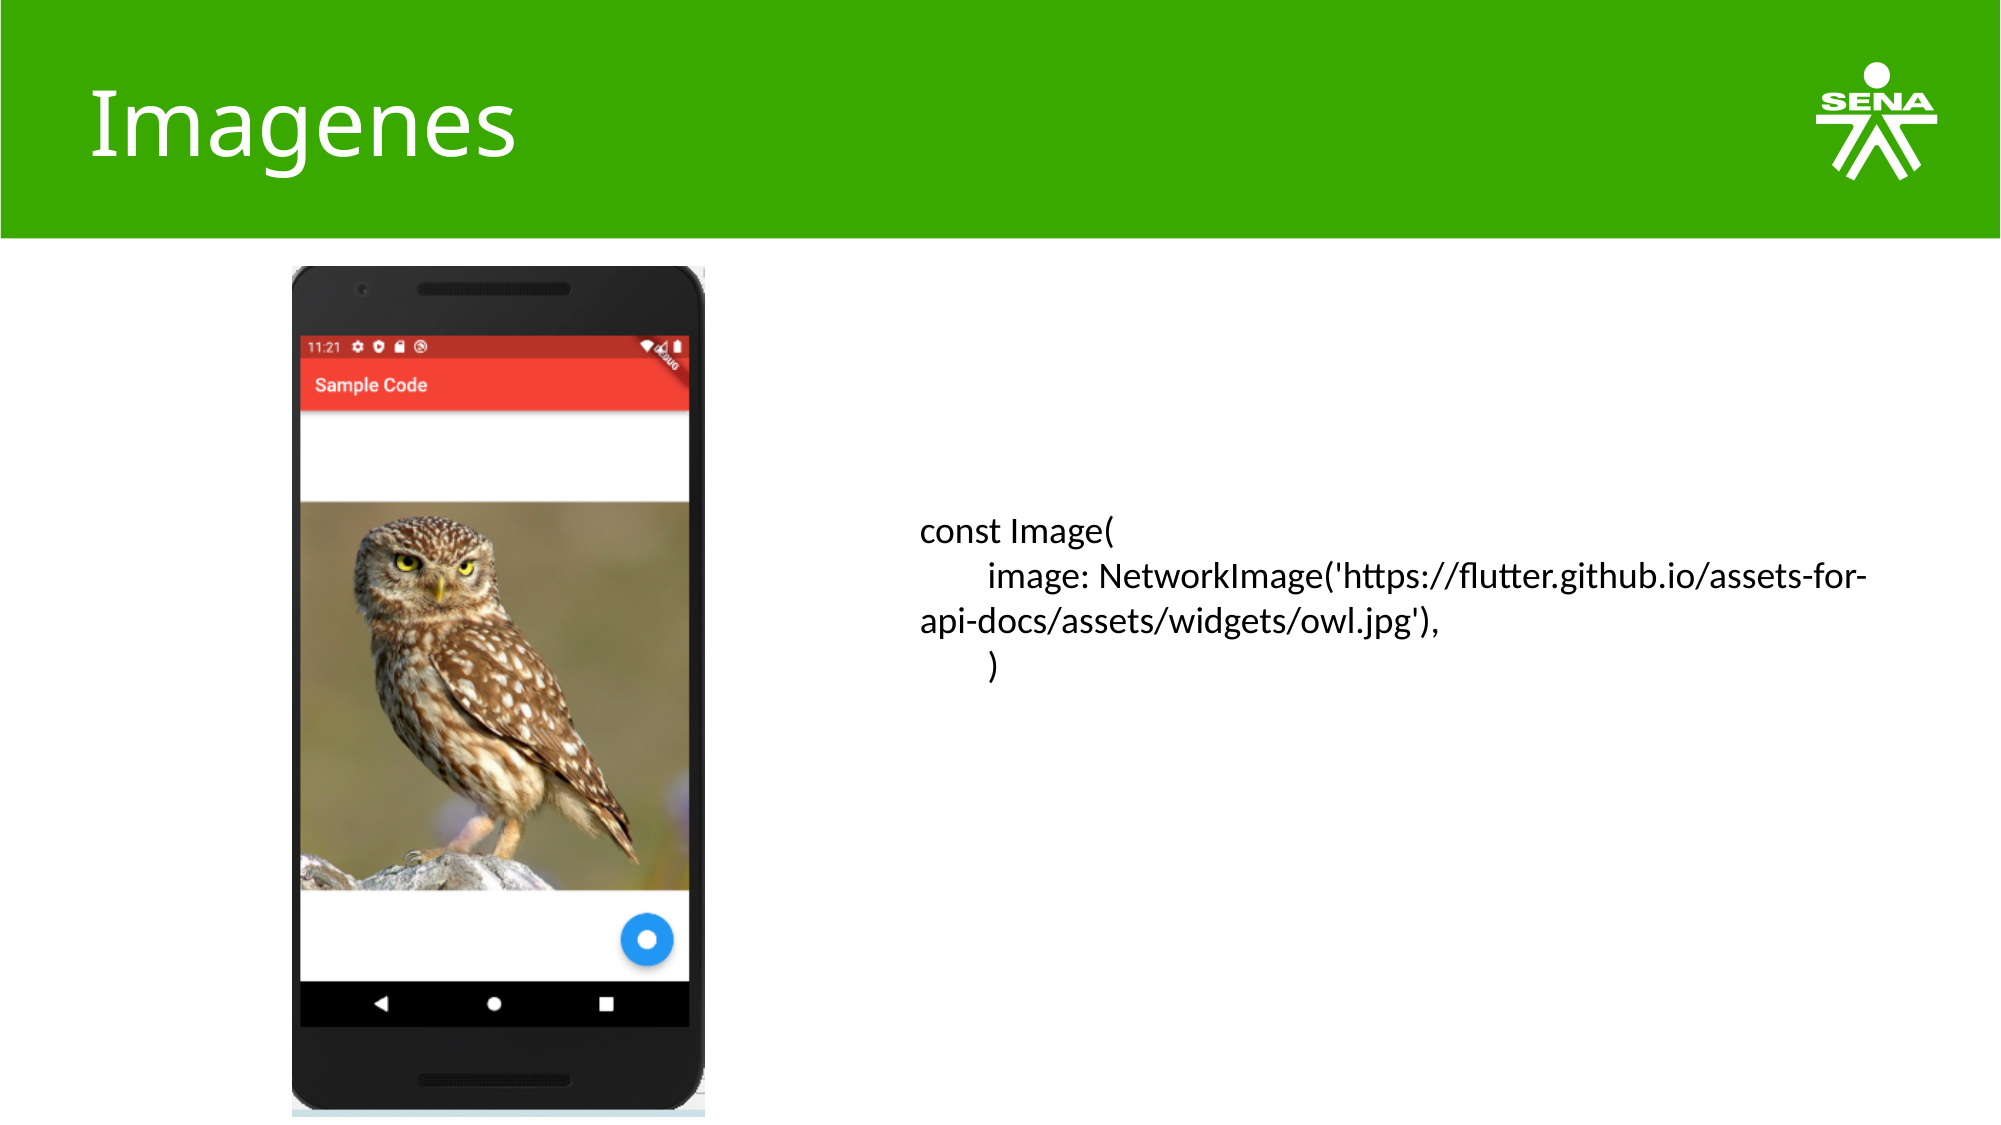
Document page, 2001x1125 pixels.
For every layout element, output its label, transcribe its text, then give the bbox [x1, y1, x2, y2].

text_box const Image( image: NetworkImage('https://flutter.github.io/assets-for-api-docs/assets/widgets/owl.jpg'), ) [905, 498, 1905, 694]
title Imagenes [74, 18, 1800, 236]
picture [0, 0, 2001, 1125]
